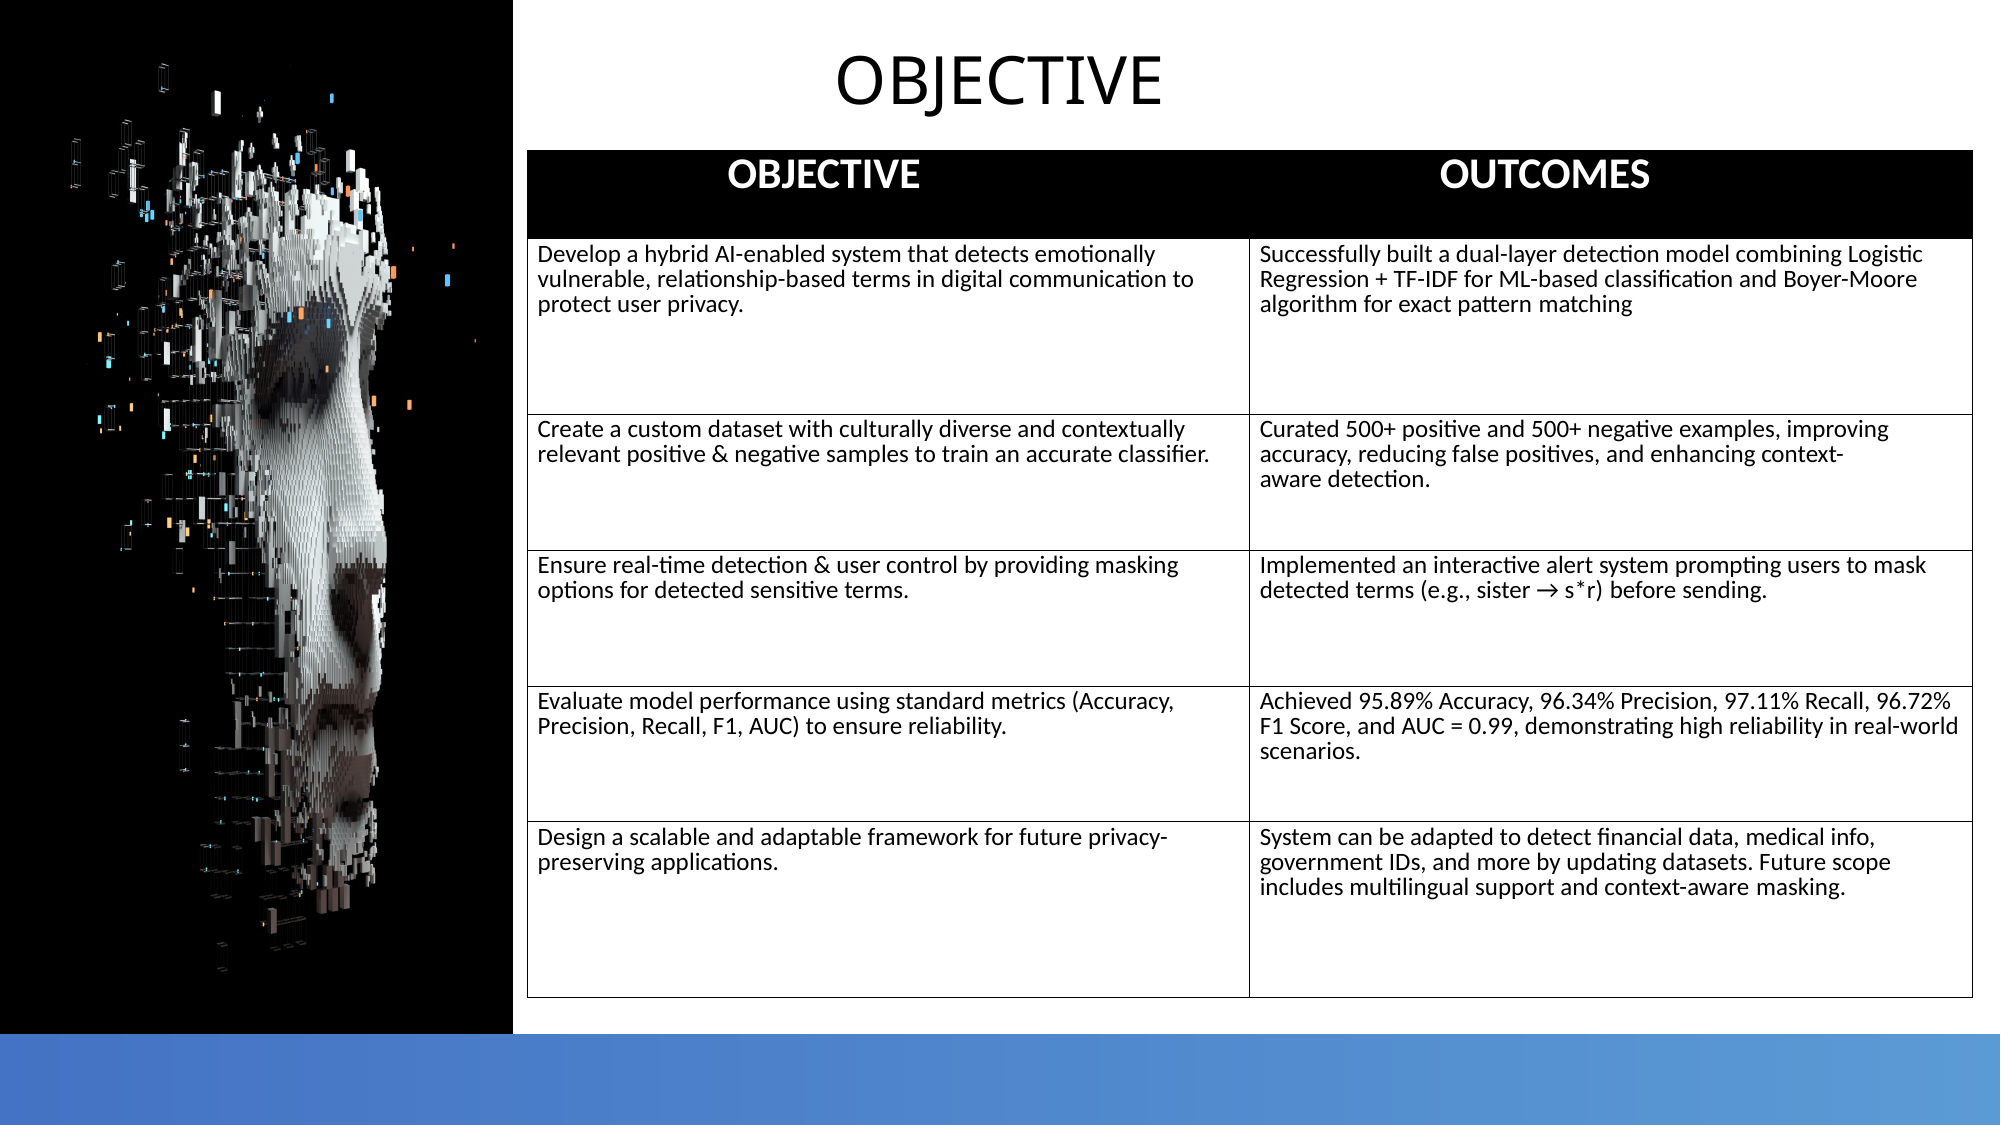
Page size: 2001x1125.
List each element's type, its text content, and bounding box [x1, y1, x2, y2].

title OBJECTIVE [513, 14, 1863, 151]
table_cell Develop a hybrid AI-enabled system that detects emotionally vulnerable, relationship-based terms in digital communication to protect user privacy. [528, 239, 1249, 414]
text_box [0, 1033, 2000, 1125]
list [0, 0, 513, 1035]
table_cell Successfully built a dual-layer detection model combining Logistic Regression + TF-IDF for ML-based classification and Boyer-Moore algorithm for exact pattern matching [1250, 239, 1972, 414]
table_cell Curated 500+ positive and 500+ negative examples, improving accuracy, reducing false positives, and enhancing context-aware detection. [1250, 415, 1972, 550]
table_header OUTCOMES [1250, 151, 1972, 238]
table_cell Design a scalable and adaptable framework for future privacy-preserving applications. [528, 822, 1249, 997]
table_cell Evaluate model performance using standard metrics (Accuracy, Precision, Recall, F1, AUC) to ensure reliability. [528, 687, 1249, 821]
table_cell Ensure real-time detection & user control by providing masking options for detected sensitive terms. [528, 551, 1249, 686]
table_header OBJECTIVE [528, 151, 1250, 238]
table_cell Implemented an interactive alert system prompting users to mask detected terms (e.g., sister → s*r) before sending. [1250, 551, 1972, 686]
table_cell Create a custom dataset with culturally diverse and contextually relevant positive & negative samples to train an accurate classifier. [528, 415, 1249, 550]
table_cell System can be adapted to detect financial data, medical info, government IDs, and more by updating datasets. Future scope includes multilingual support and context-aware masking. [1250, 822, 1972, 997]
table_cell Achieved 95.89% Accuracy, 96.34% Precision, 97.11% Recall, 96.72% F1 Score, and AUC = 0.99, demonstrating high reliability in real-world scenarios. [1250, 687, 1972, 821]
